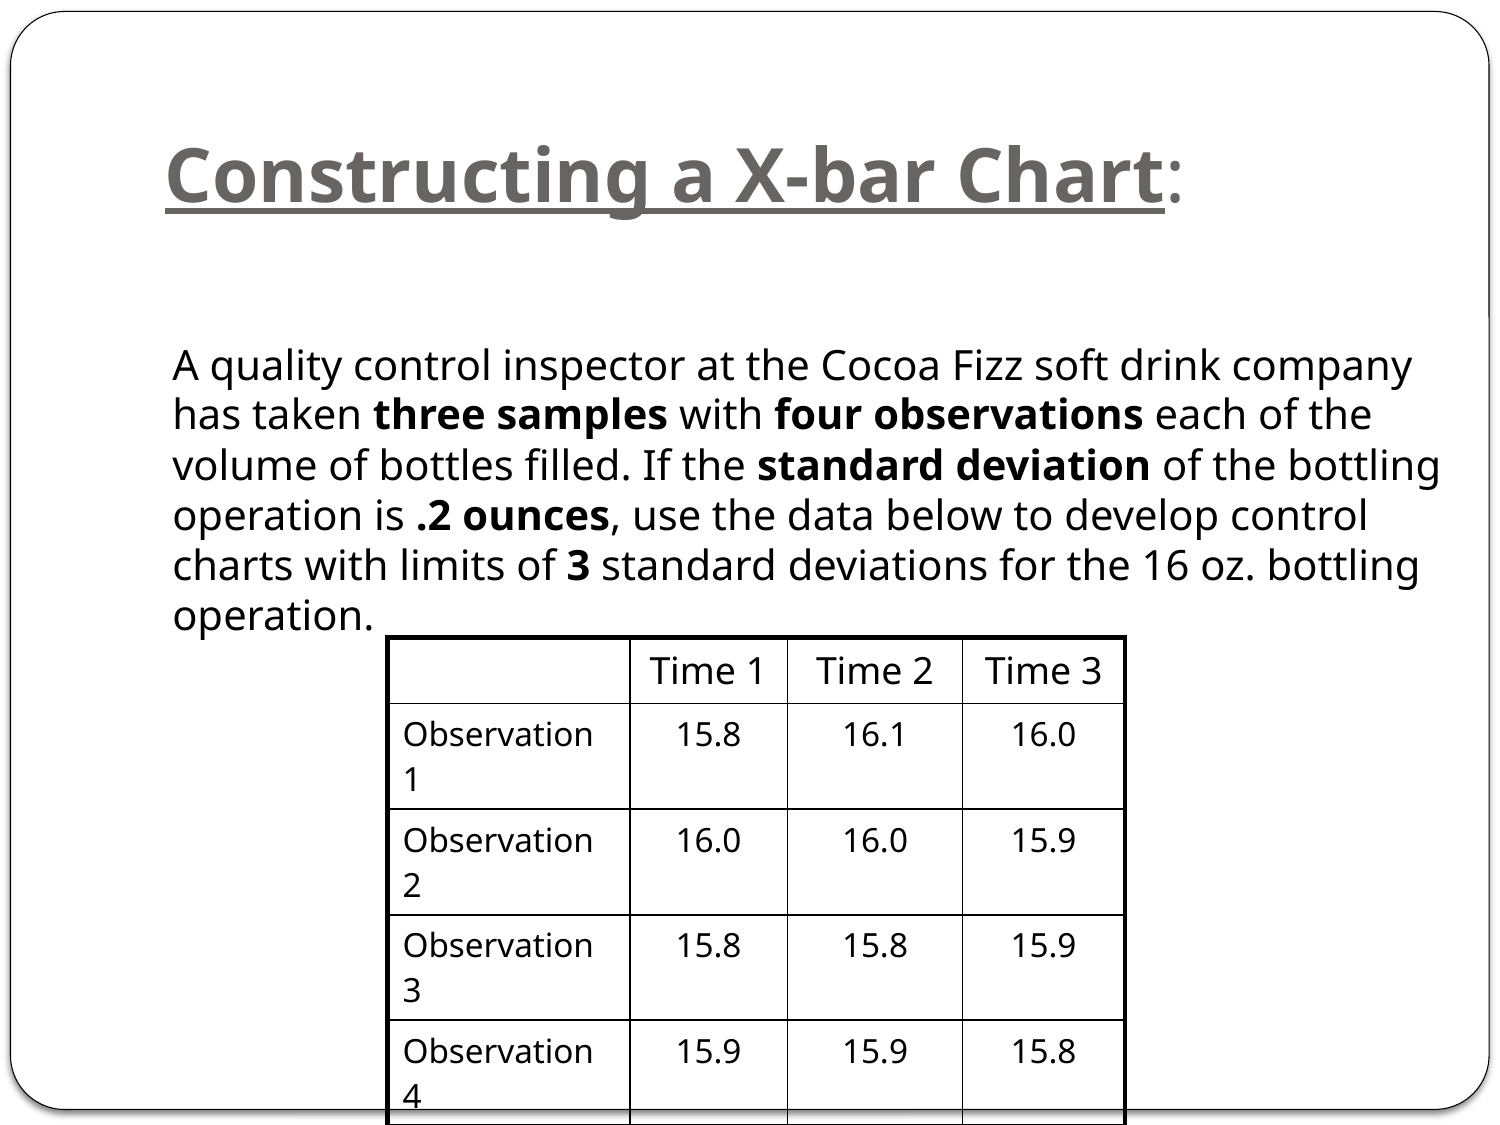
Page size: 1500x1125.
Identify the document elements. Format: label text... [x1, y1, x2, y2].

table_cell 15.9 [963, 810, 1123, 914]
table_header Time 2 [788, 640, 962, 703]
table_cell 15.9 [788, 1021, 962, 1124]
table_cell 15.9 [963, 916, 1123, 1019]
table_header [390, 640, 629, 703]
table_cell Observation 1 [390, 704, 629, 808]
table_cell Observation 4 [390, 1021, 629, 1124]
table_cell 16.0 [788, 810, 962, 914]
table_cell 15.9 [631, 1021, 787, 1124]
table_cell 16.0 [631, 810, 787, 914]
table_header Time 1 [631, 640, 787, 703]
title Constructing a X-bar Chart: [150, 45, 1425, 233]
table_cell Observation 3 [390, 916, 629, 1019]
table_cell 15.8 [631, 916, 787, 1019]
table_cell 15.8 [788, 916, 962, 1019]
table_cell Observation 2 [390, 810, 629, 914]
list A quality control inspector at the Cocoa Fizz soft drink company has taken three samples with four observations each of the volume of bottles filled. If the standard deviation of the bottling operation is .2 ounces, use the data below to develop control charts with limits of 3 standard deviations for the 16 oz. bottling operation. [112, 331, 1469, 1063]
table_cell 15.8 [963, 1021, 1123, 1124]
table_cell 16.1 [788, 704, 962, 808]
table_header Time 3 [963, 640, 1123, 703]
table_cell 15.8 [631, 704, 787, 808]
table_cell 16.0 [963, 704, 1123, 808]
